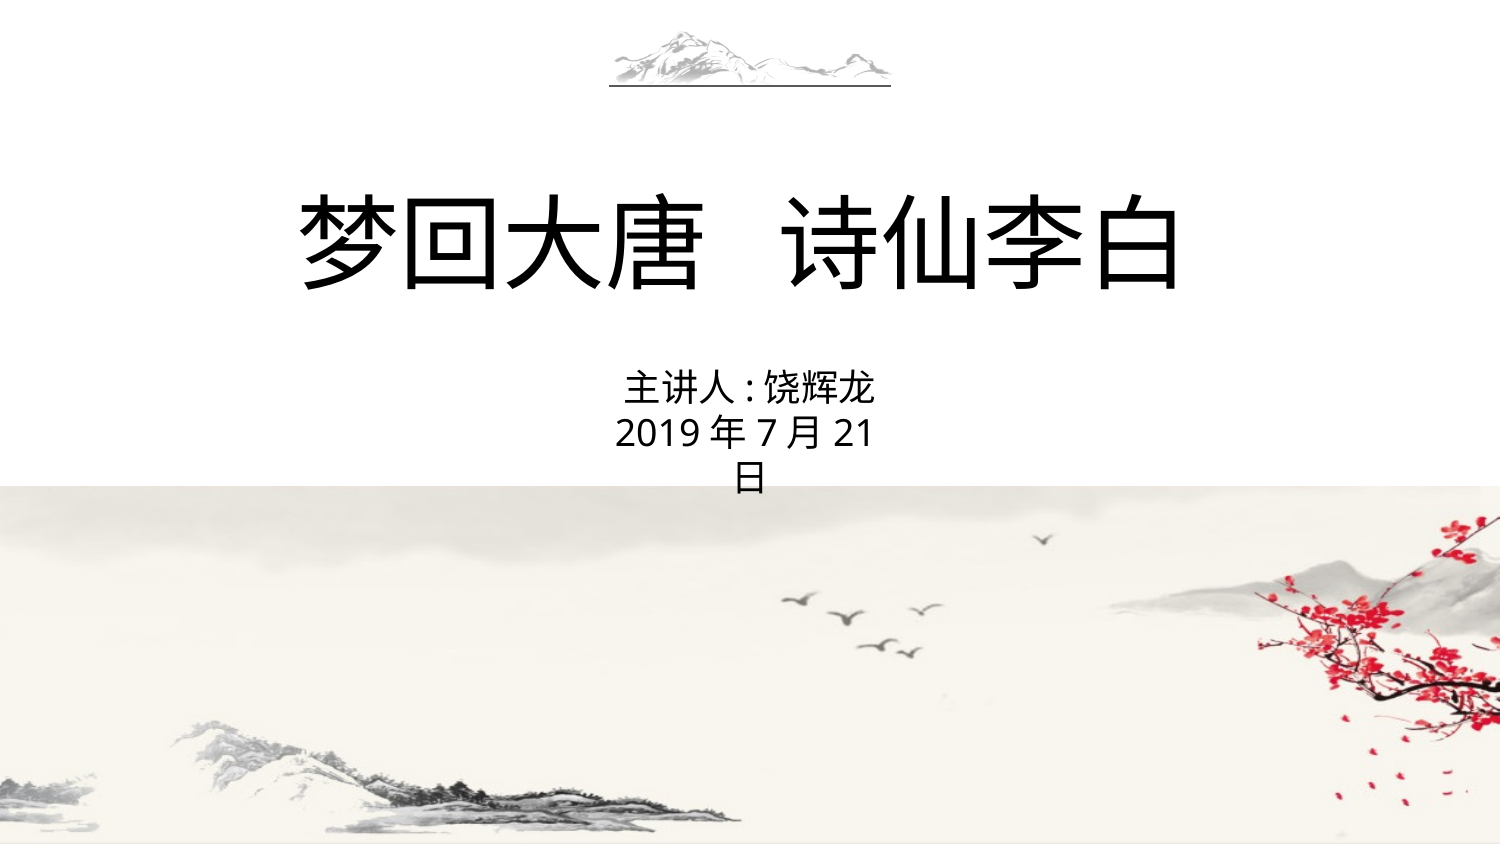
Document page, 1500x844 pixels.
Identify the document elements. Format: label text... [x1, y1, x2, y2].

picture [0, 486, 1500, 844]
text_box 梦回大唐 诗仙李白 [281, 171, 1218, 310]
text_box 主讲人:饶辉龙 2019年7月21日 [593, 356, 906, 486]
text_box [609, 13, 907, 99]
